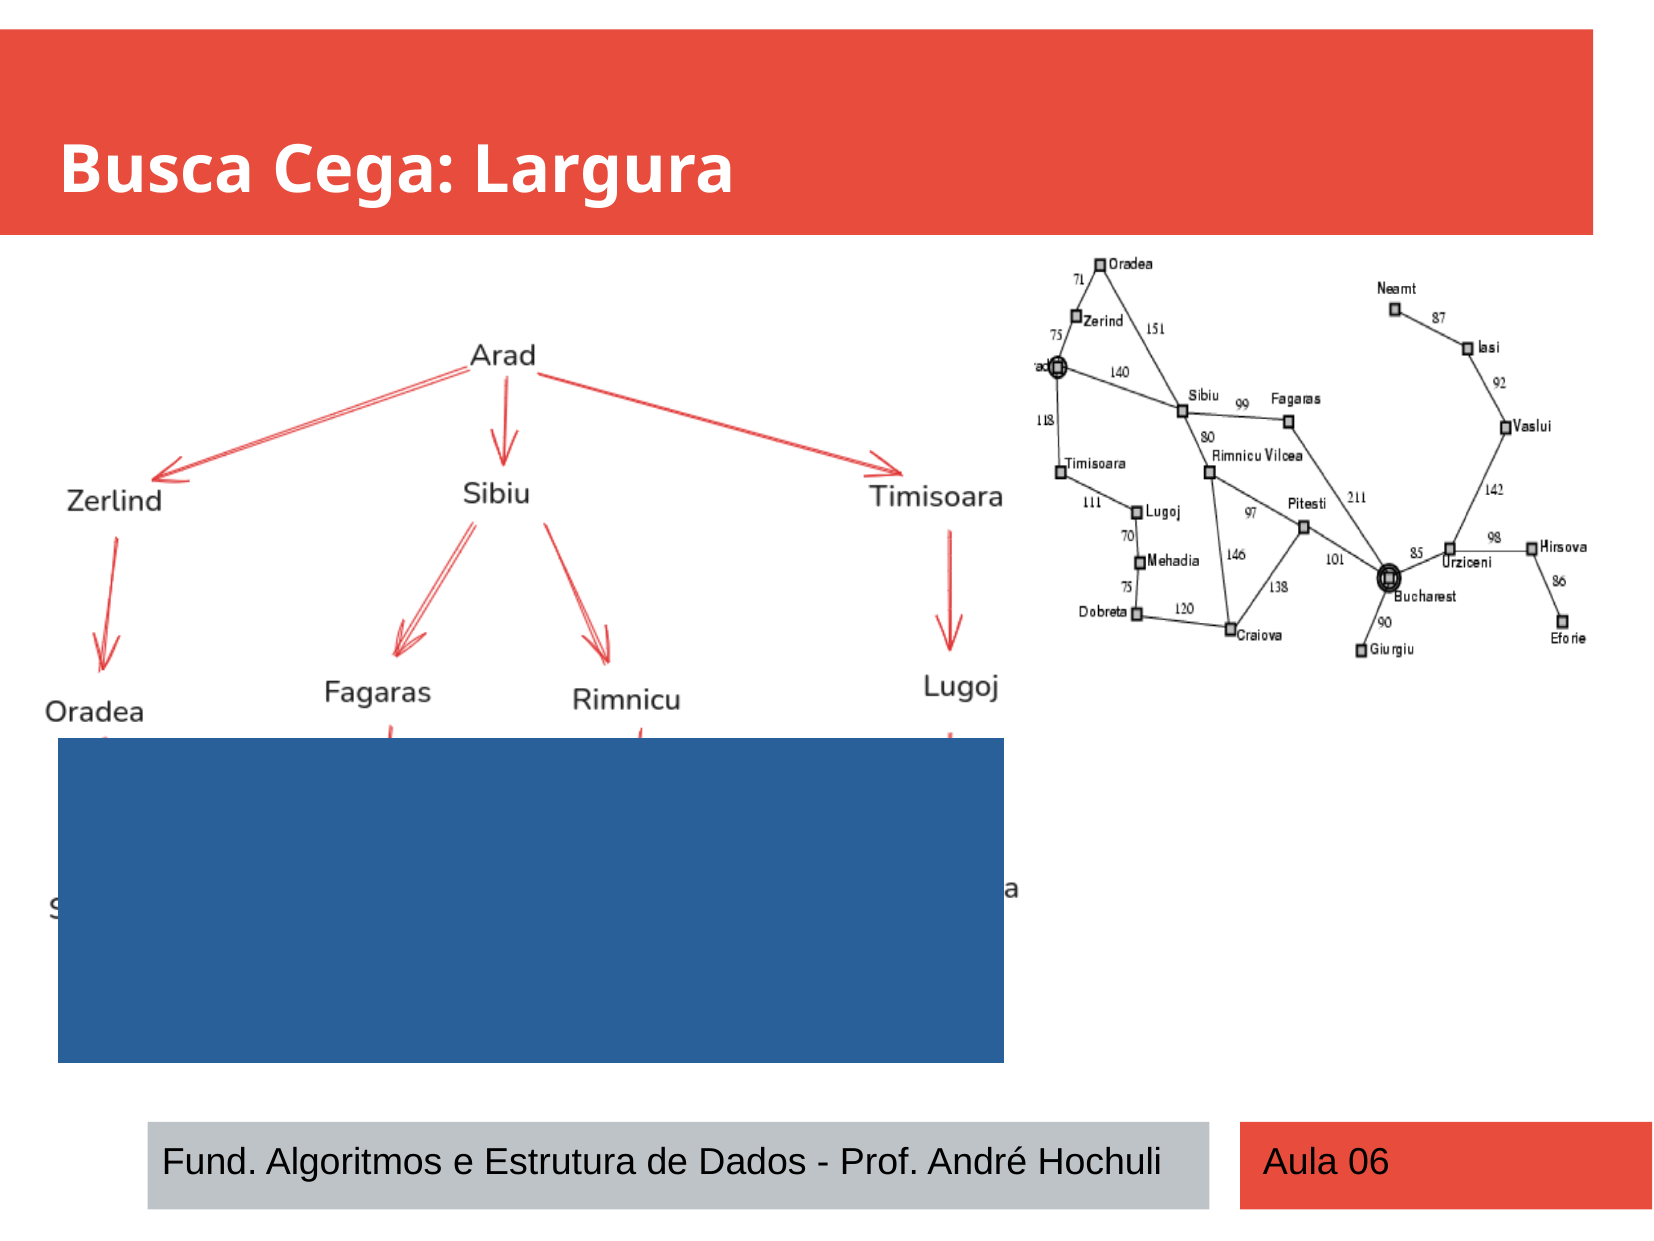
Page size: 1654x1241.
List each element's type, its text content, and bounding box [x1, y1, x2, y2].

text_box Busca Cega: Largura [58, 58, 1594, 206]
text_box Fund. Algoritmos e Estrutura de Dados - Prof. André Hochuli [147, 1129, 1204, 1189]
picture [29, 243, 1607, 945]
text_box [58, 953, 1004, 1063]
text_box Aula 06 [1248, 1129, 1622, 1189]
text_box [58, 667, 1564, 1092]
